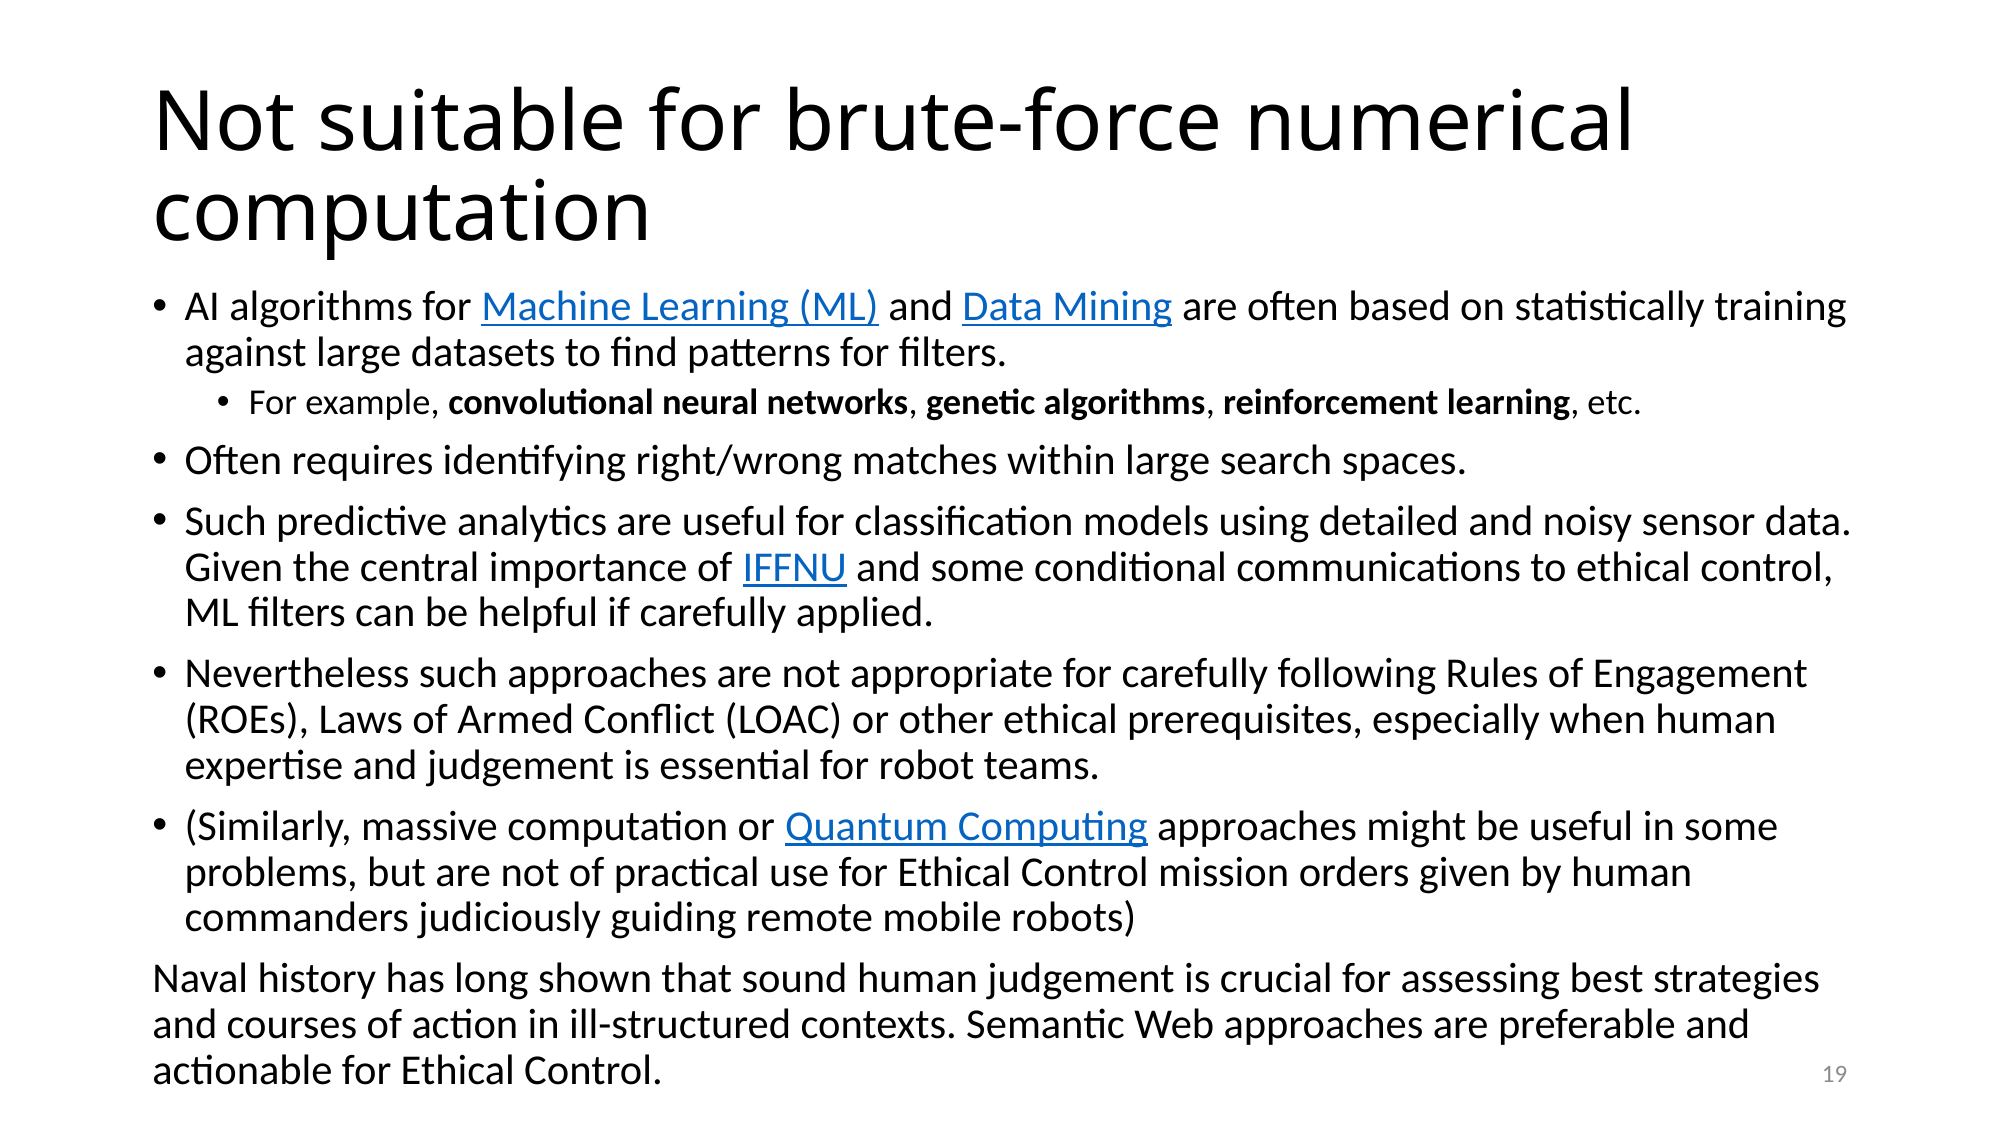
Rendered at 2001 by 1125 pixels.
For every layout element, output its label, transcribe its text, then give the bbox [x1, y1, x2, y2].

title Not suitable for brute-force numerical computation [137, 59, 1945, 278]
slide_number 19 [1412, 1042, 1863, 1103]
list AI algorithms for Machine Learning (ML) and Data Mining are often based on statistically training against large datasets to find patterns for filters. For example, convolutional neural networks, genetic algorithms, reinforcement learning, etc. Often requires identifying right/wrong matches within large search spaces. Such predictive analytics are useful for classification models using detailed and noisy sensor data. Given the central importance of IFFNU and some conditional communications to ethical control, ML filters can be helpful if carefully applied. Nevertheless such approaches are not appropriate for carefully following Rules of Engagement (ROEs), Laws of Armed Conflict (LOAC) or other ethical prerequisites, especially when human expertise and judgement is essential for robot teams. (Similarly, massive computation or Quantum Computing approaches might be useful in some problems, but are not of practical use for Ethical Control mission orders given by human commanders judiciously guiding remote mobile robots) Naval history has long shown that sound human judgement is crucial for assessing best strategies and courses of action in ill-structured contexts. Semantic Web approaches are preferable and actionable for Ethical Control. [137, 276, 1884, 1118]
